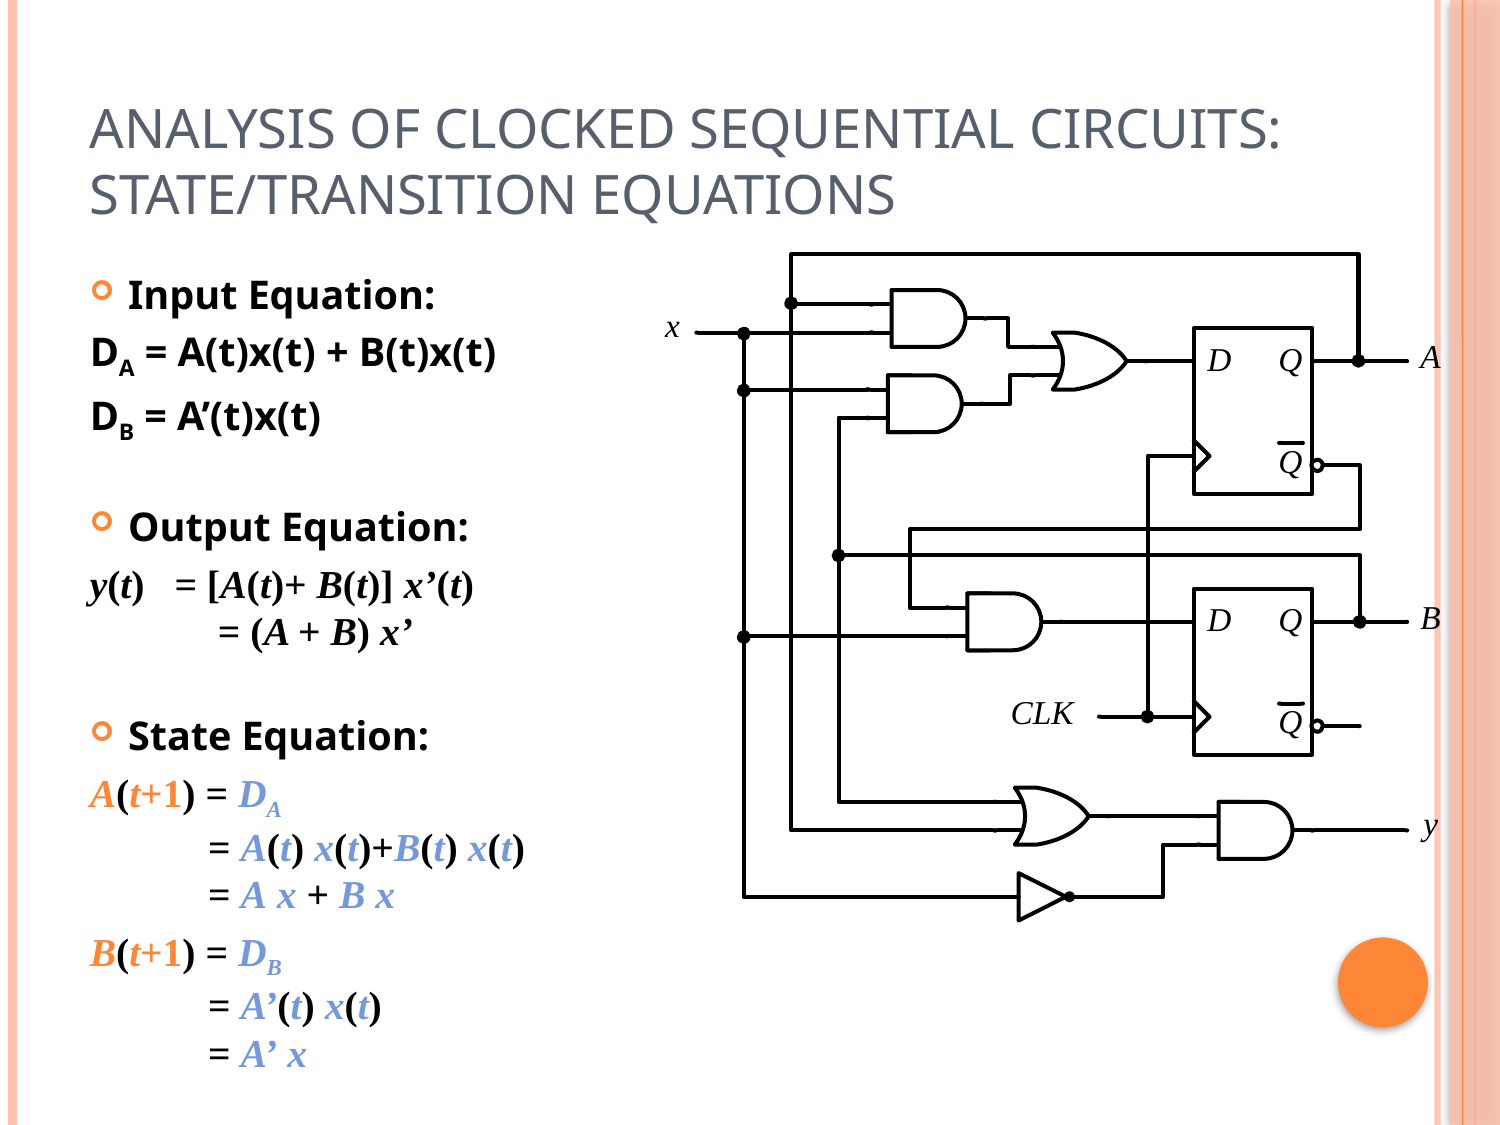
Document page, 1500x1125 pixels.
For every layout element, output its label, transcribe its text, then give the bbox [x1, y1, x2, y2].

title Analysis of Clocked Sequential Circuits: State/Transition Equations [75, 45, 1338, 233]
list Input Equation: DA = A(t)x(t) + B(t)x(t) DB = A’(t)x(t) Output Equation: y(t) = [A(t)+ B(t)] x’(t) = (A + B) x’ State Equation: A(t+1) = DA = A(t) x(t)+B(t) x(t) = A x + B x B(t+1) = DB = A’(t) x(t) = A’ x [75, 262, 1338, 1089]
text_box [660, 248, 1446, 927]
